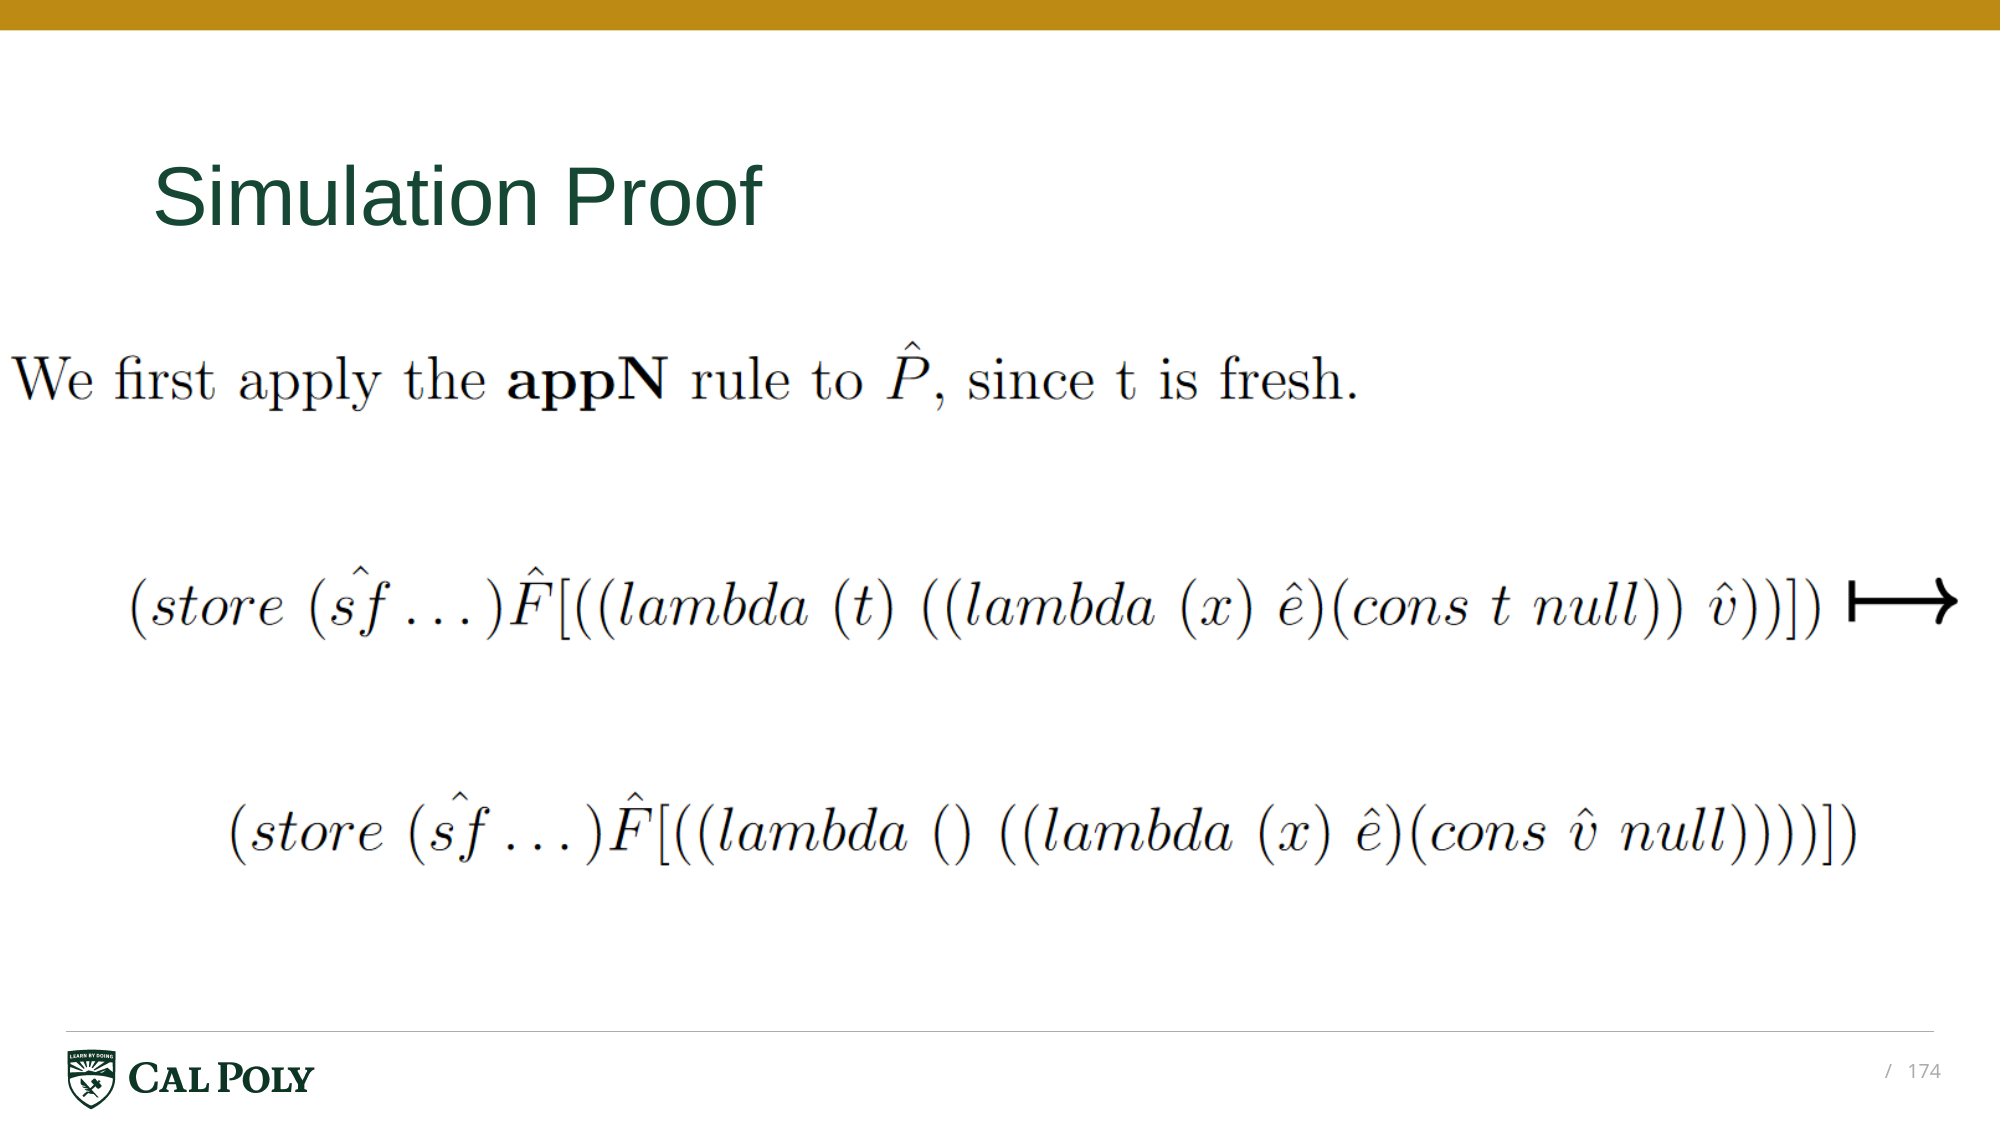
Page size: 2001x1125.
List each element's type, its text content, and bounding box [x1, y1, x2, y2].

slide_number / 174 [1866, 1041, 1956, 1102]
title Simulation Proof [137, 147, 1888, 250]
picture [43, 1025, 338, 1125]
picture [0, 319, 2000, 919]
